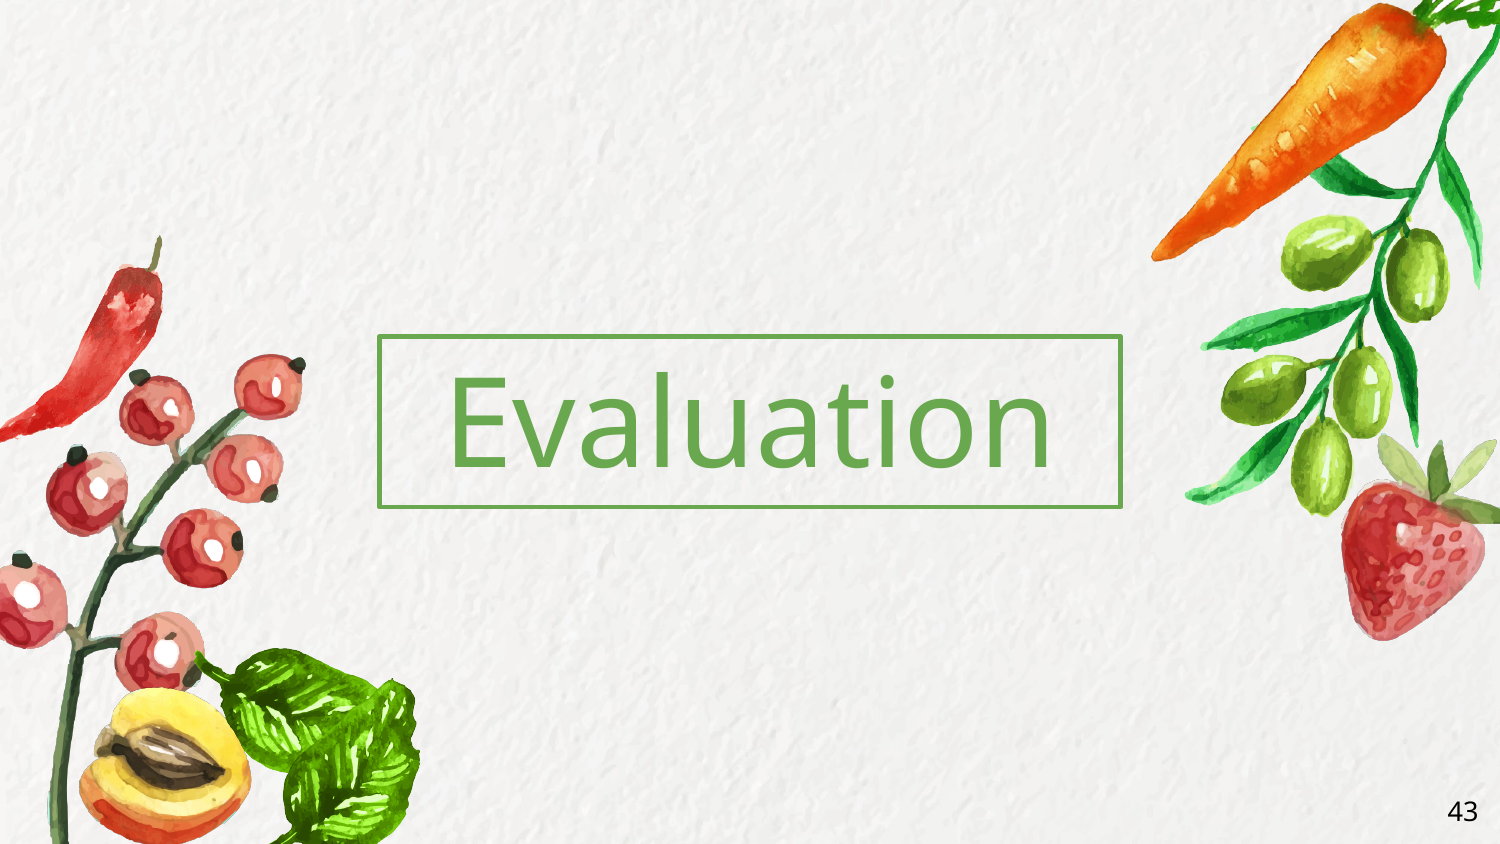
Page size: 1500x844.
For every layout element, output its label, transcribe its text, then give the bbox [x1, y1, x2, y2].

slide_number 43 [1403, 779, 1494, 844]
title Evaluation [379, 336, 1121, 508]
picture [0, 0, 1500, 844]
